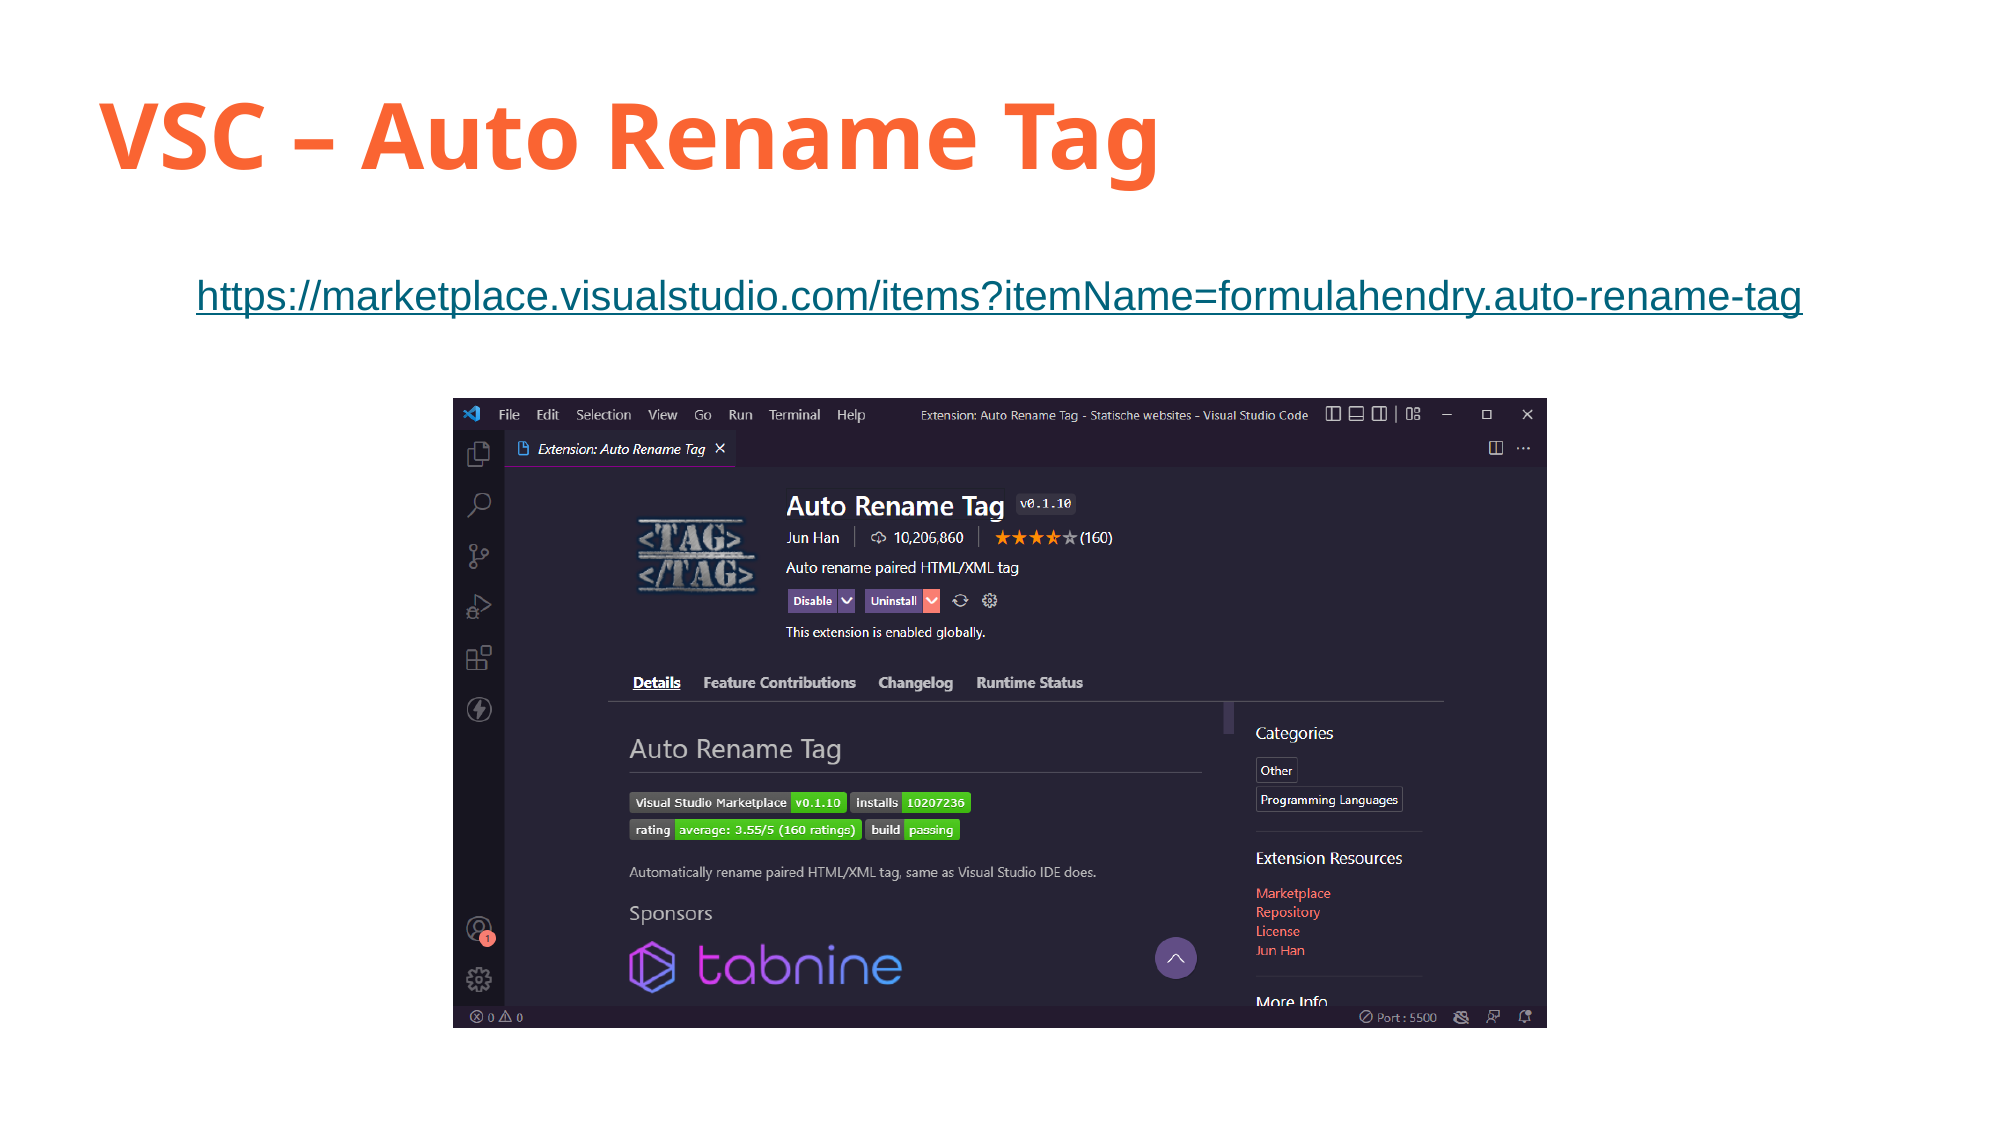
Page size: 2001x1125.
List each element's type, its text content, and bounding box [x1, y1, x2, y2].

list https://marketplace.visualstudio.com/items?itemName=formulahendry.auto-rename-tag [84, 267, 1916, 1041]
picture [453, 398, 1547, 1028]
title VSC – Auto Rename Tag [84, 49, 1916, 233]
